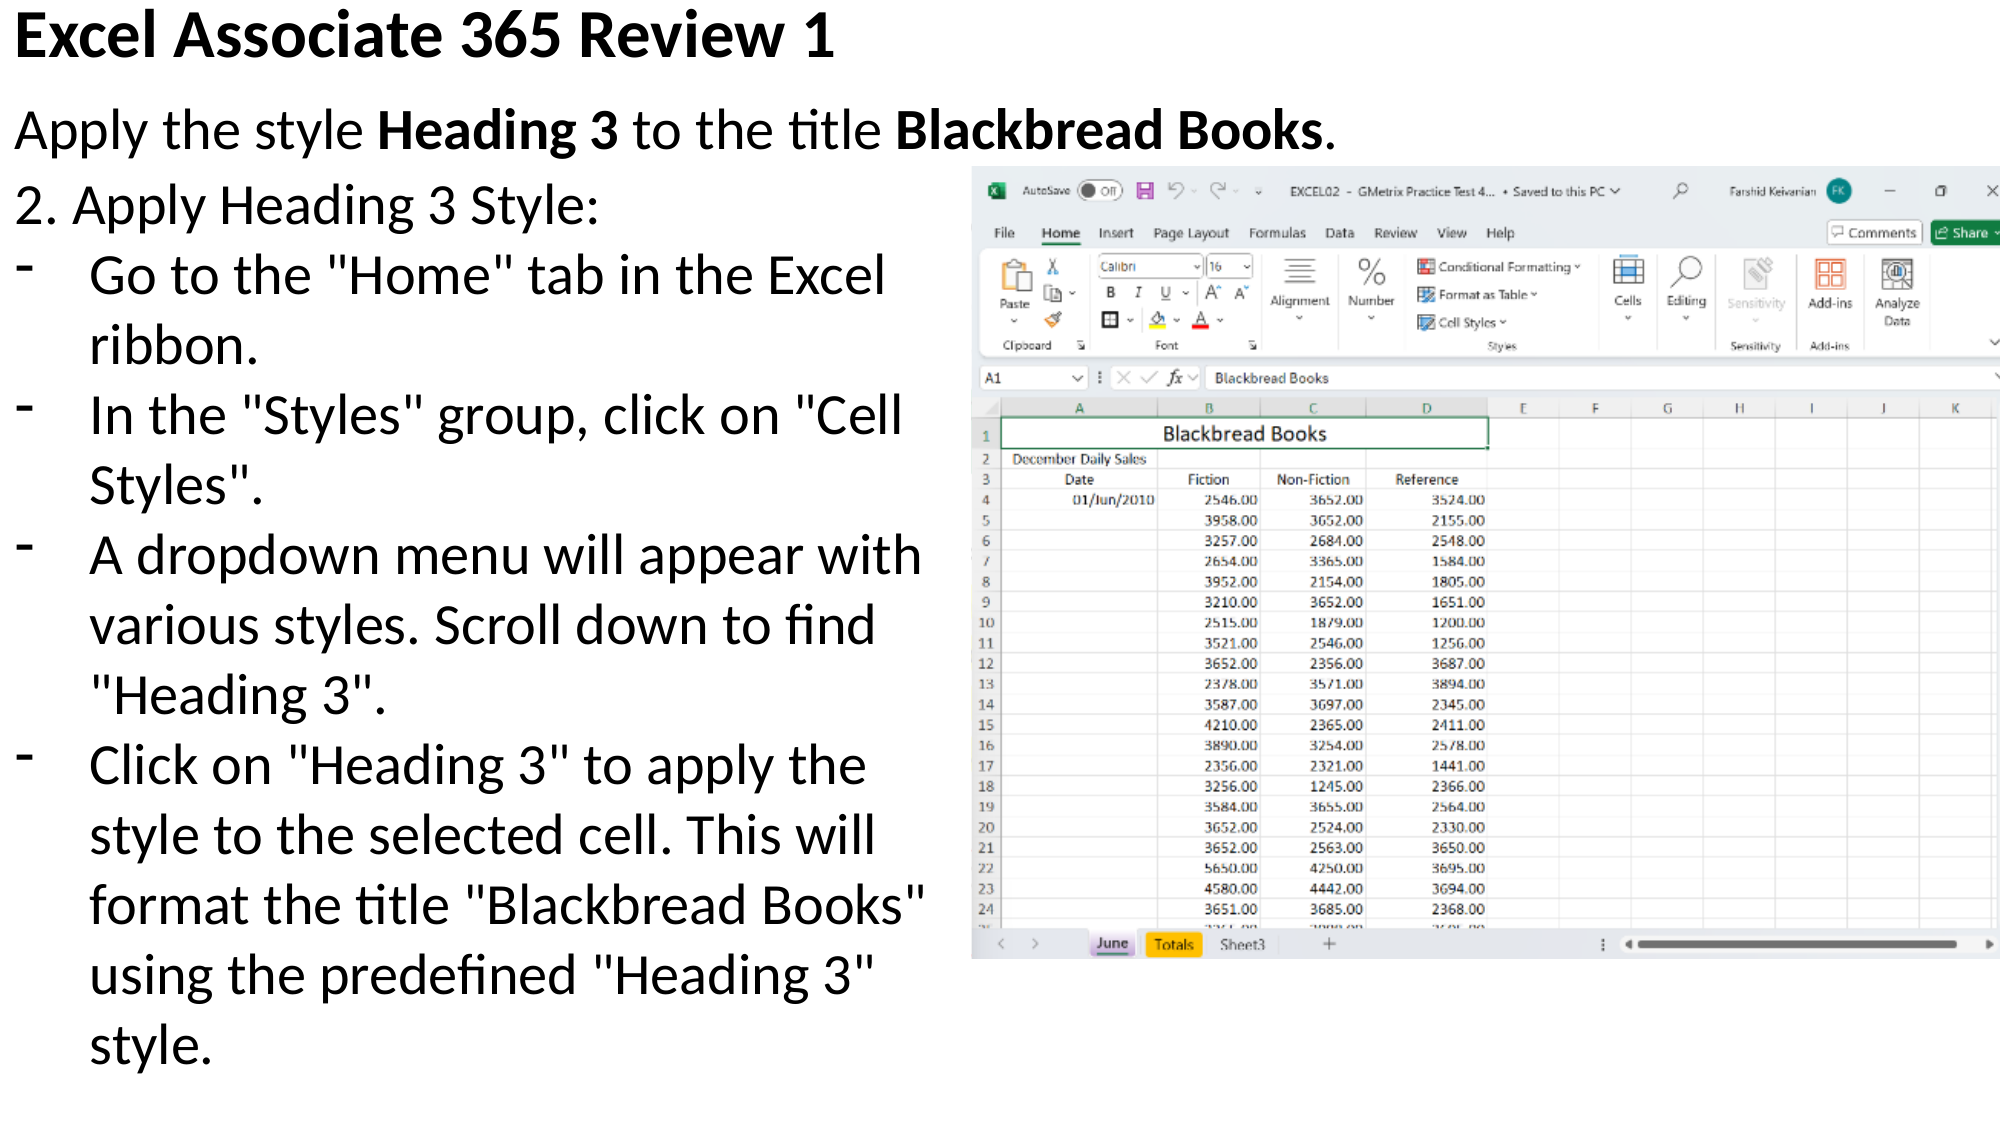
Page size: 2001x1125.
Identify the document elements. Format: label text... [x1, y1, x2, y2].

picture [971, 165, 2000, 960]
text_box Excel Associate 365 Review 1 [0, 0, 2000, 48]
text_box Apply the style Heading 3 to the title Blackbread Books. [0, 48, 2000, 165]
text_box 2. Apply Heading 3 Style: Go to the "Home" tab in the Excel ribbon. In the "Styles" group, click on "Cell Styles". A dropdown menu will appear with various styles. Scroll down to find "Heading 3". Click on "Heading 3" to apply the style to the selected cell. This will format the title "Blackbread Books" using the predefined "Heading 3" style. [0, 158, 972, 1084]
